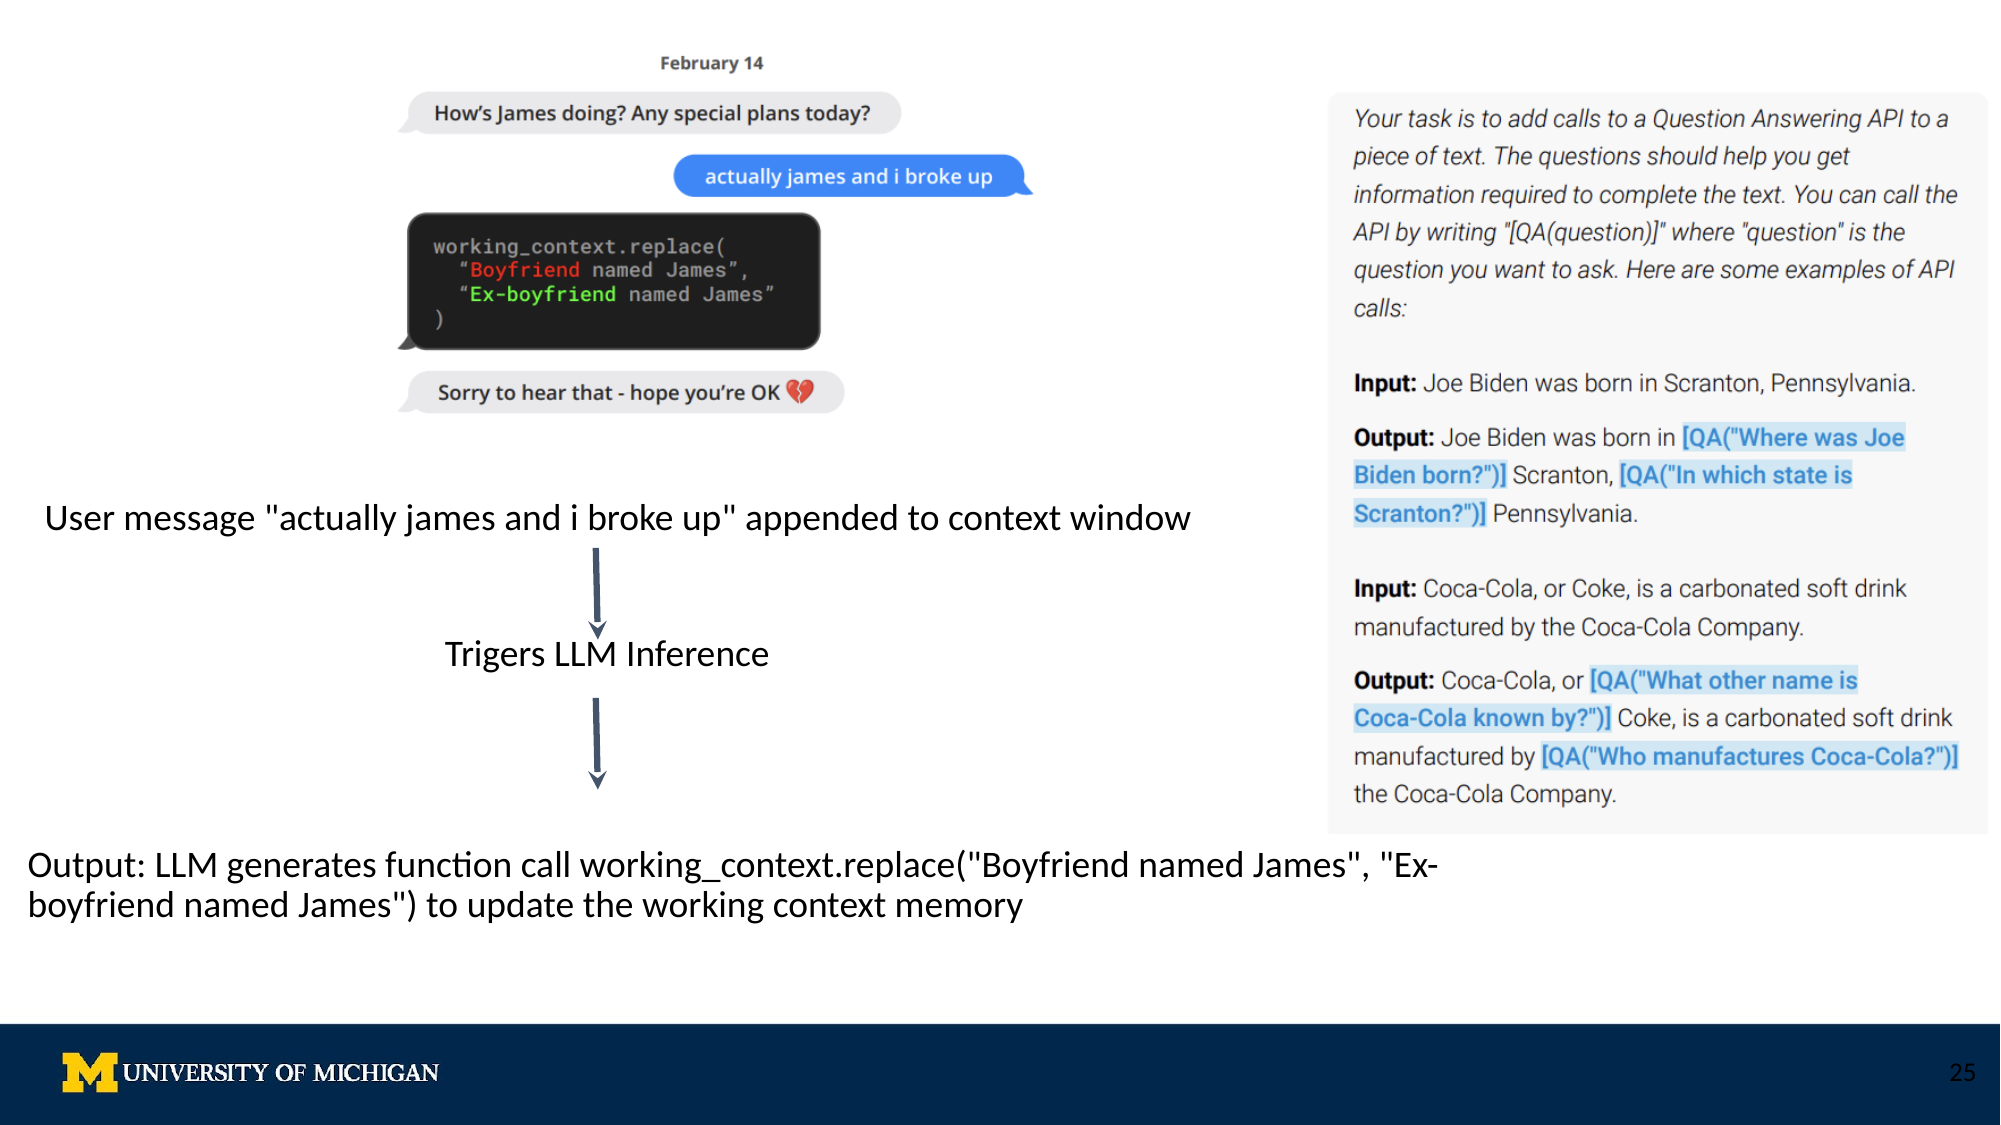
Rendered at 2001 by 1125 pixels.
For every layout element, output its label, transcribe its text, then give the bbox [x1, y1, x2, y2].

picture [0, 0, 2000, 1125]
subtitle User message "actually james and i broke up" appended to context window Trigers LLM Inference Output: LLM generates function call working_context.replace("Boyfriend named James", "Ex-boyfriend named James") to update the working context memory [12, 490, 1513, 1125]
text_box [595, 547, 599, 640]
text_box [595, 697, 599, 790]
slide_number ‹#› [1871, 1038, 1992, 1125]
